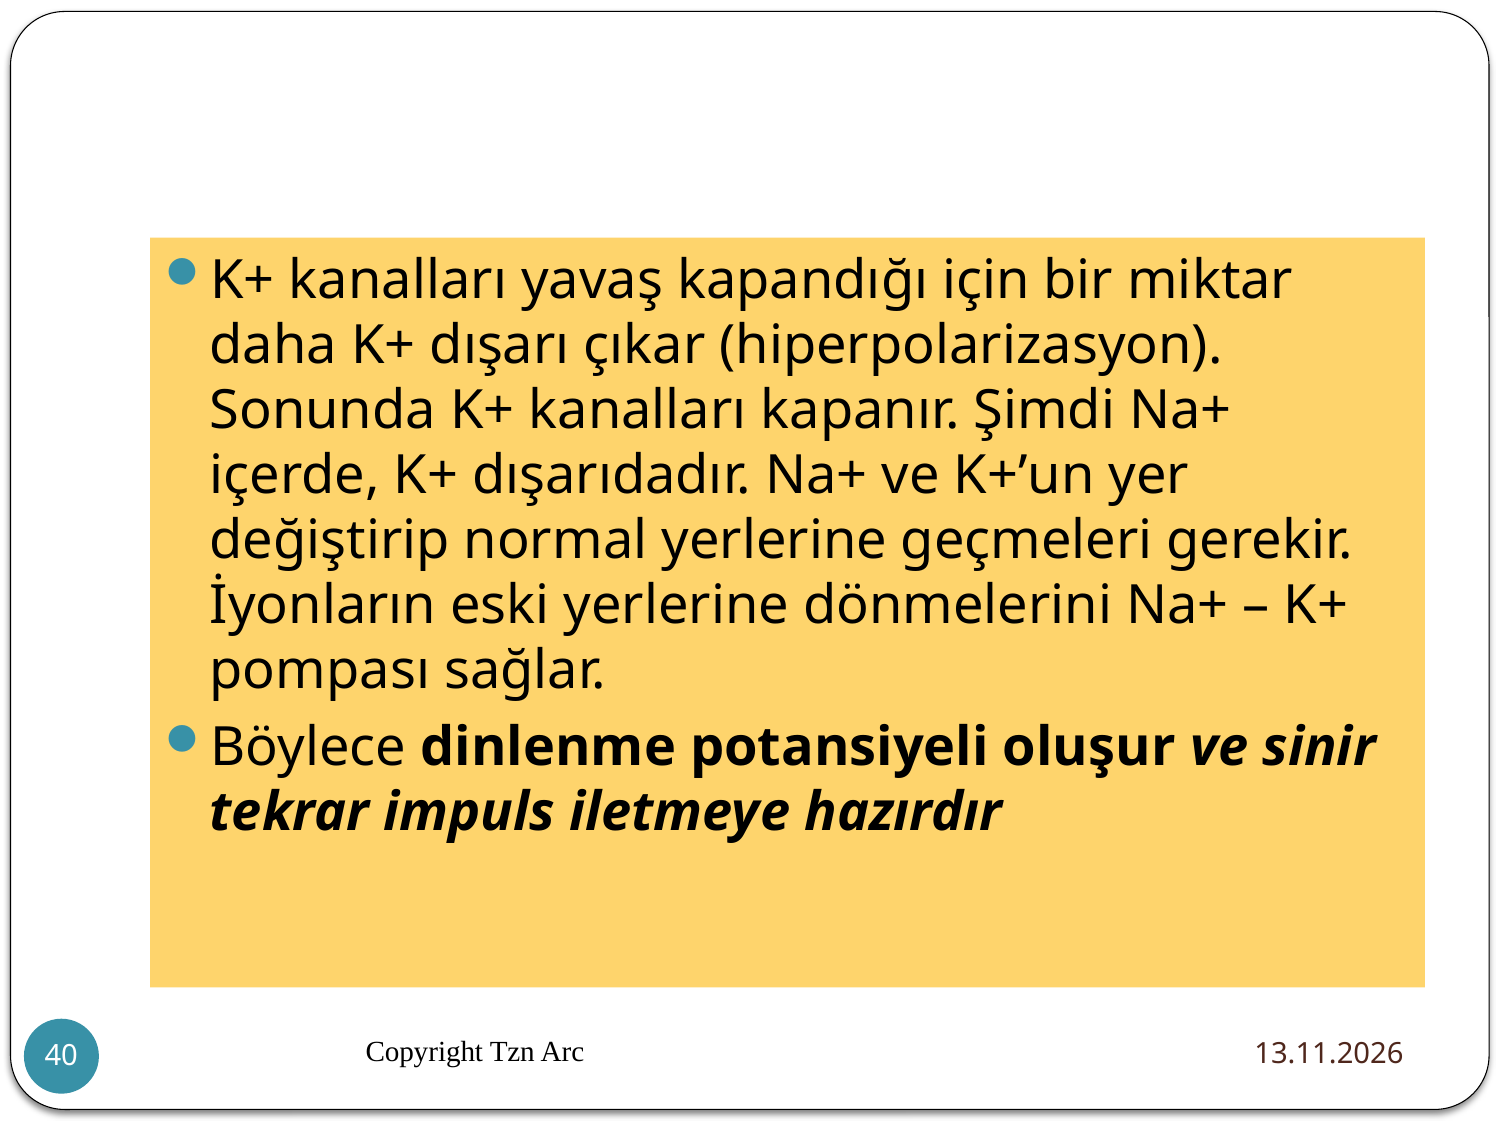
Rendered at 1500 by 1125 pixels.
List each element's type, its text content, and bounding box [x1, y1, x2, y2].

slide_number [1012, 1015, 1419, 1094]
footer Copyright Tzn Arc [150, 1012, 800, 1088]
slide_number 40 [23, 1018, 99, 1094]
list K+ kanalları yavaş kapandığı için bir miktar daha K+ dışarı çıkar (hiperpolarizasyon). Sonunda K+ kanalları kapanır. Şimdi Na+ içerde, K+ dışarıdadır. Na+ ve K+ʼun yer değiştirip normal yerlerine geçmeleri gerekir. İyonların eski yerlerine dönmelerini Na+ – K+ pompası sağlar. Böylece dinlenme potansiyeli oluşur ve sinir tekrar impuls iletmeye hazırdır [150, 237, 1425, 988]
